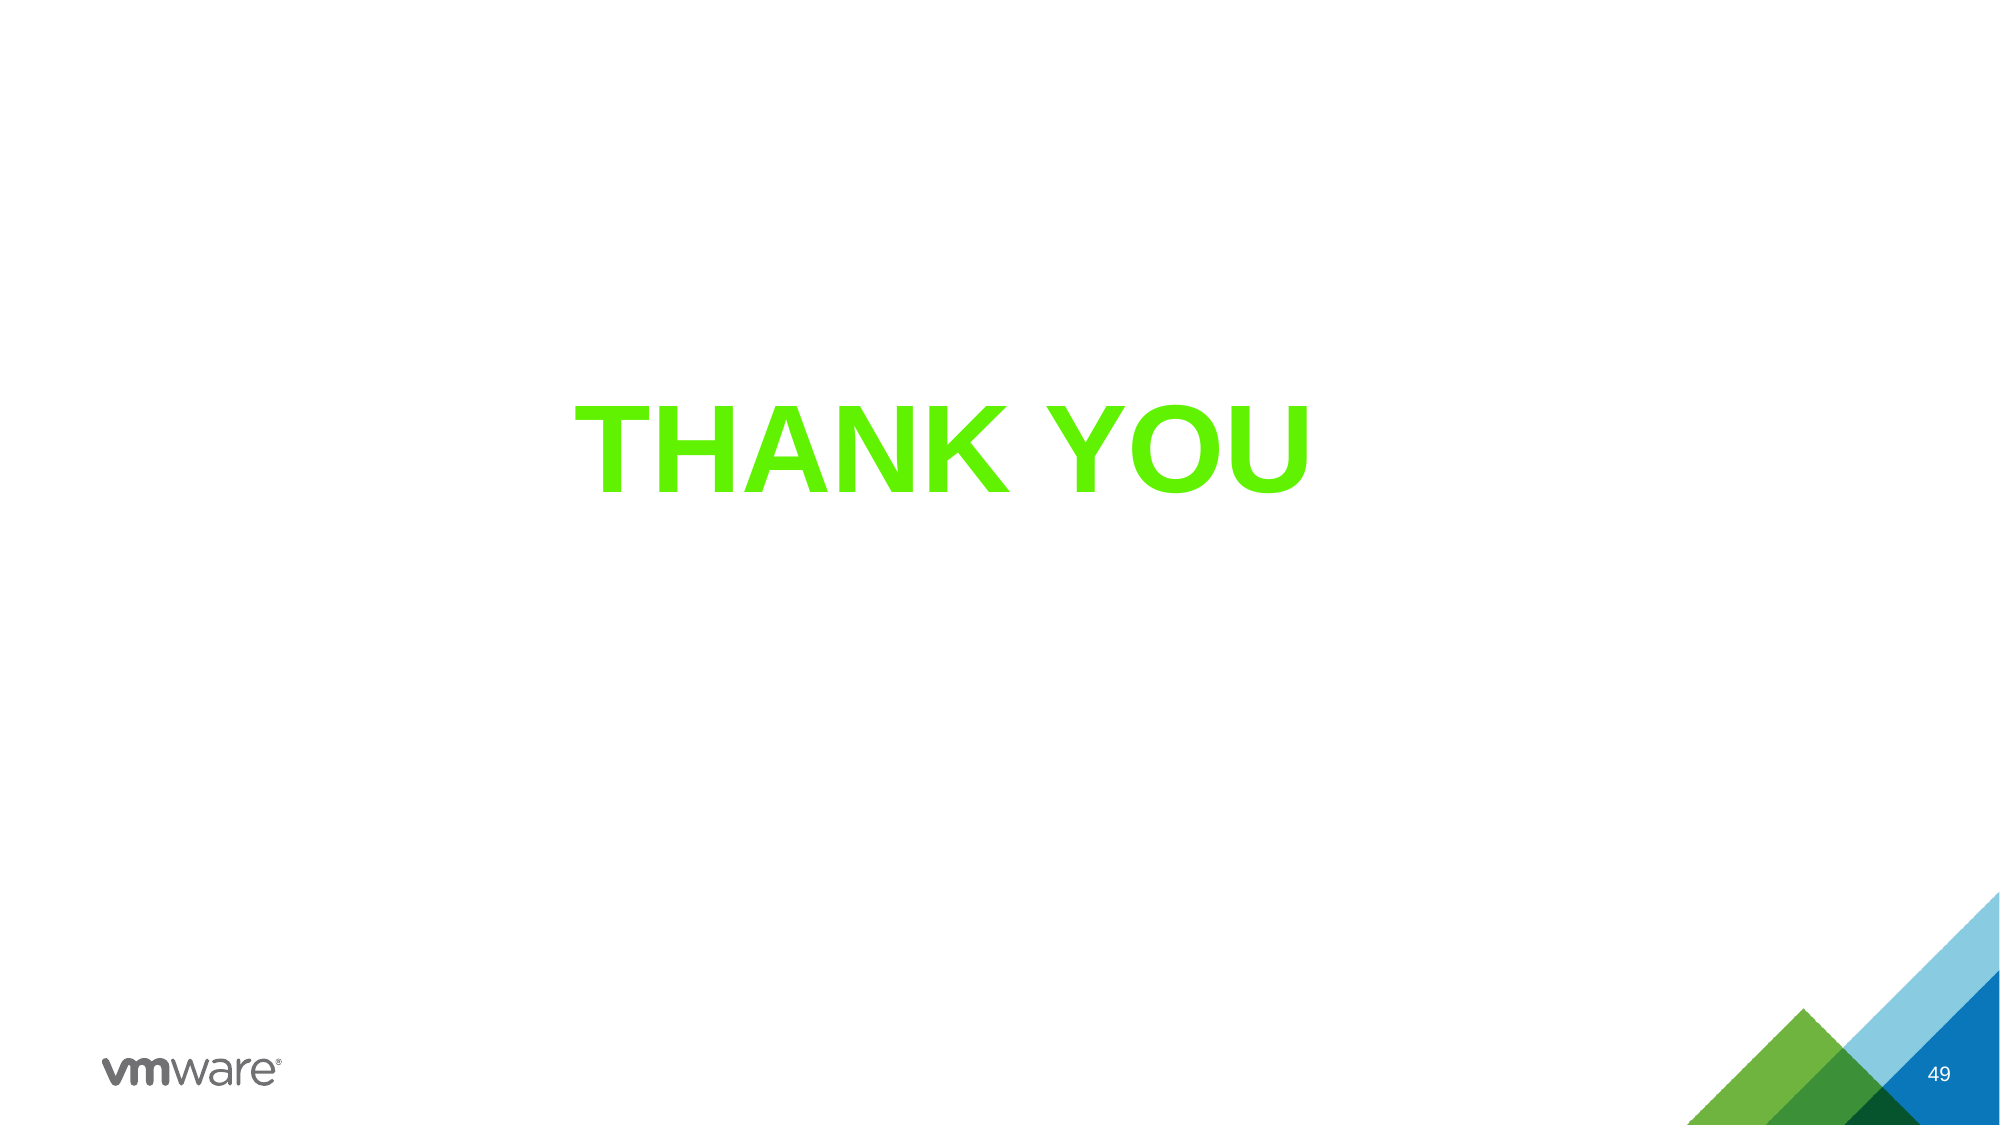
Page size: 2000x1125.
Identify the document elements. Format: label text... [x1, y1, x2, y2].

picture [1674, 887, 2000, 1125]
slide_number 49 [1902, 1060, 1977, 1085]
text_box Thank You [574, 384, 1362, 568]
